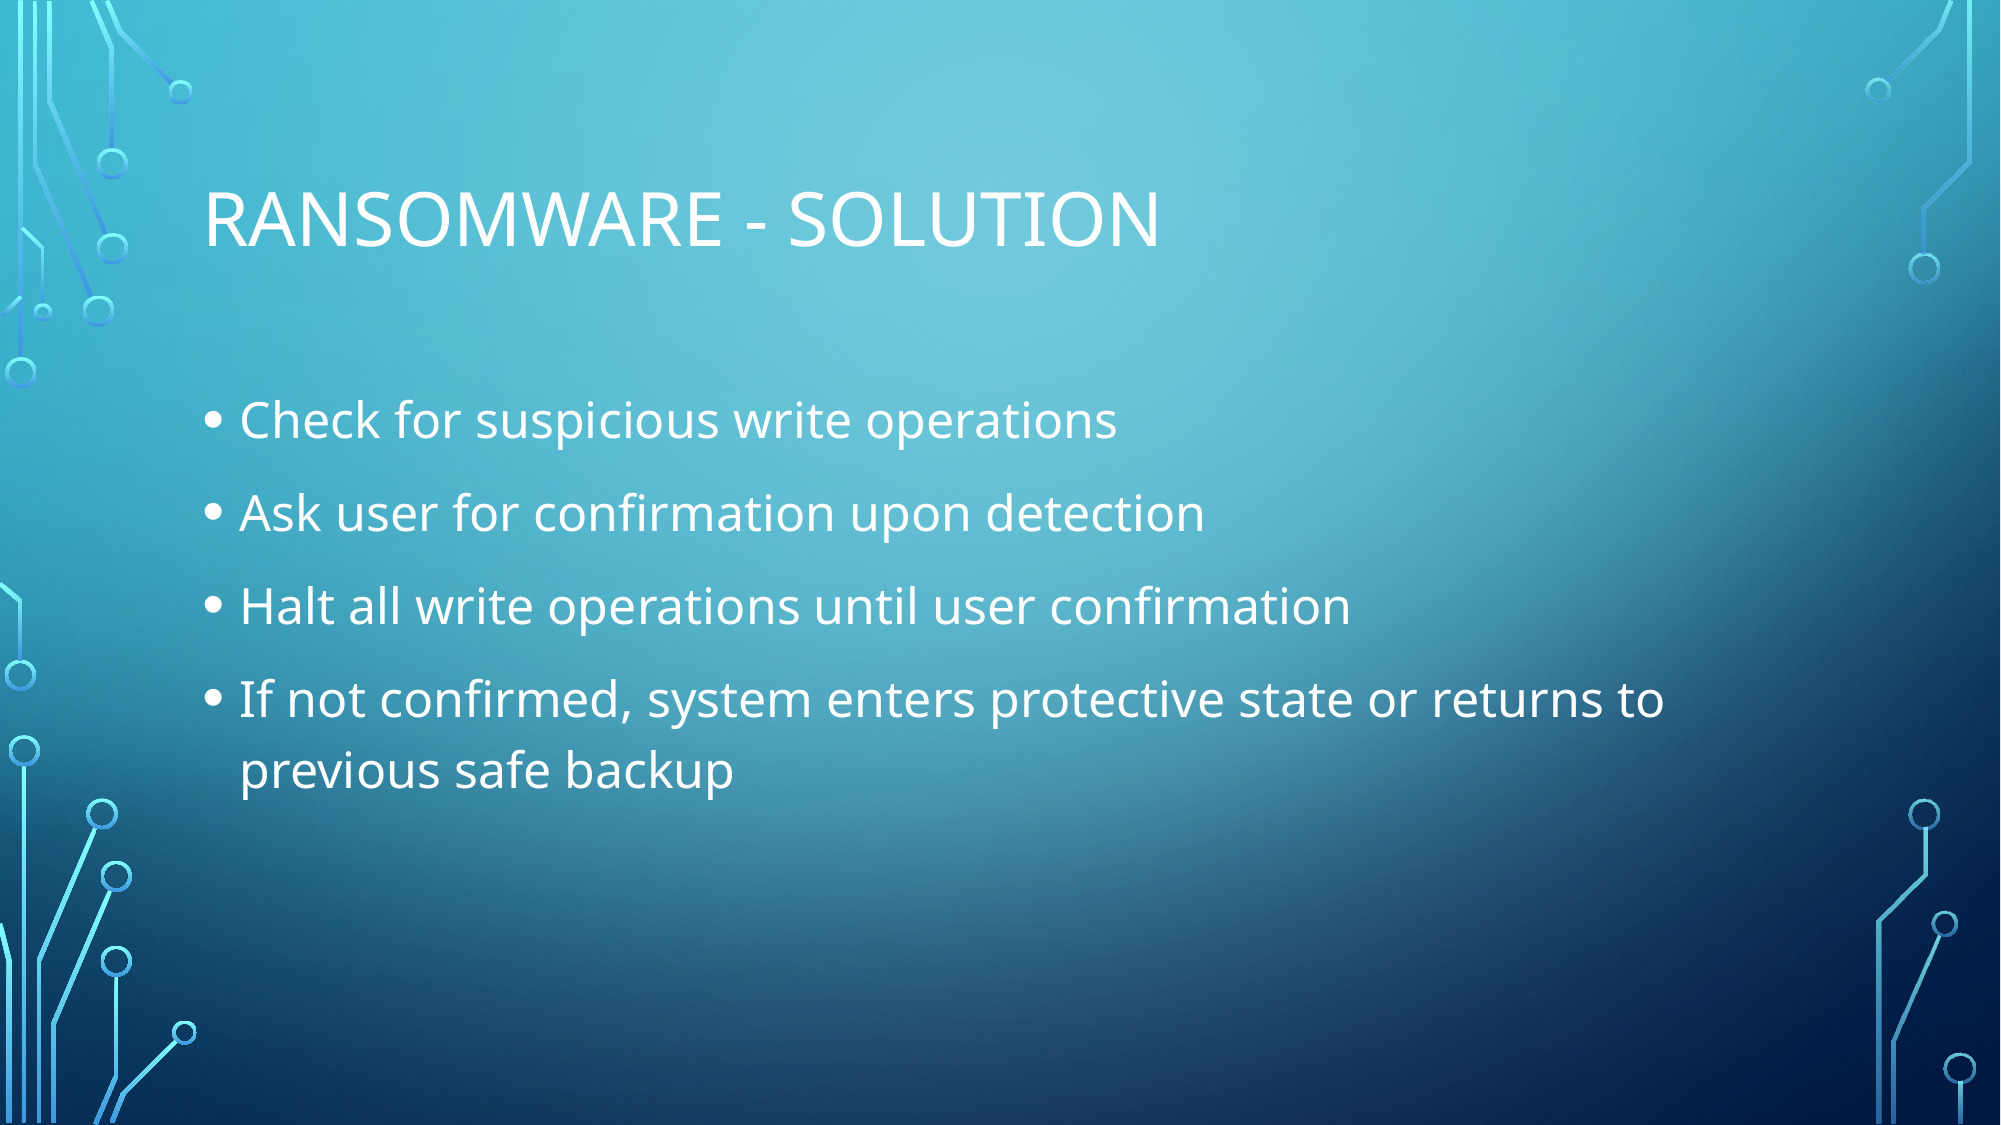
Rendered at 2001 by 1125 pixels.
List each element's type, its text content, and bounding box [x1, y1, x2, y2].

title RANSOMWARE - SOLUTION [187, 101, 1813, 344]
list Check for suspicious write operations Ask user for confirmation upon detection Halt all write operations until user confirmation If not confirmed, system enters protective state or returns to previous safe backup [187, 369, 1813, 950]
